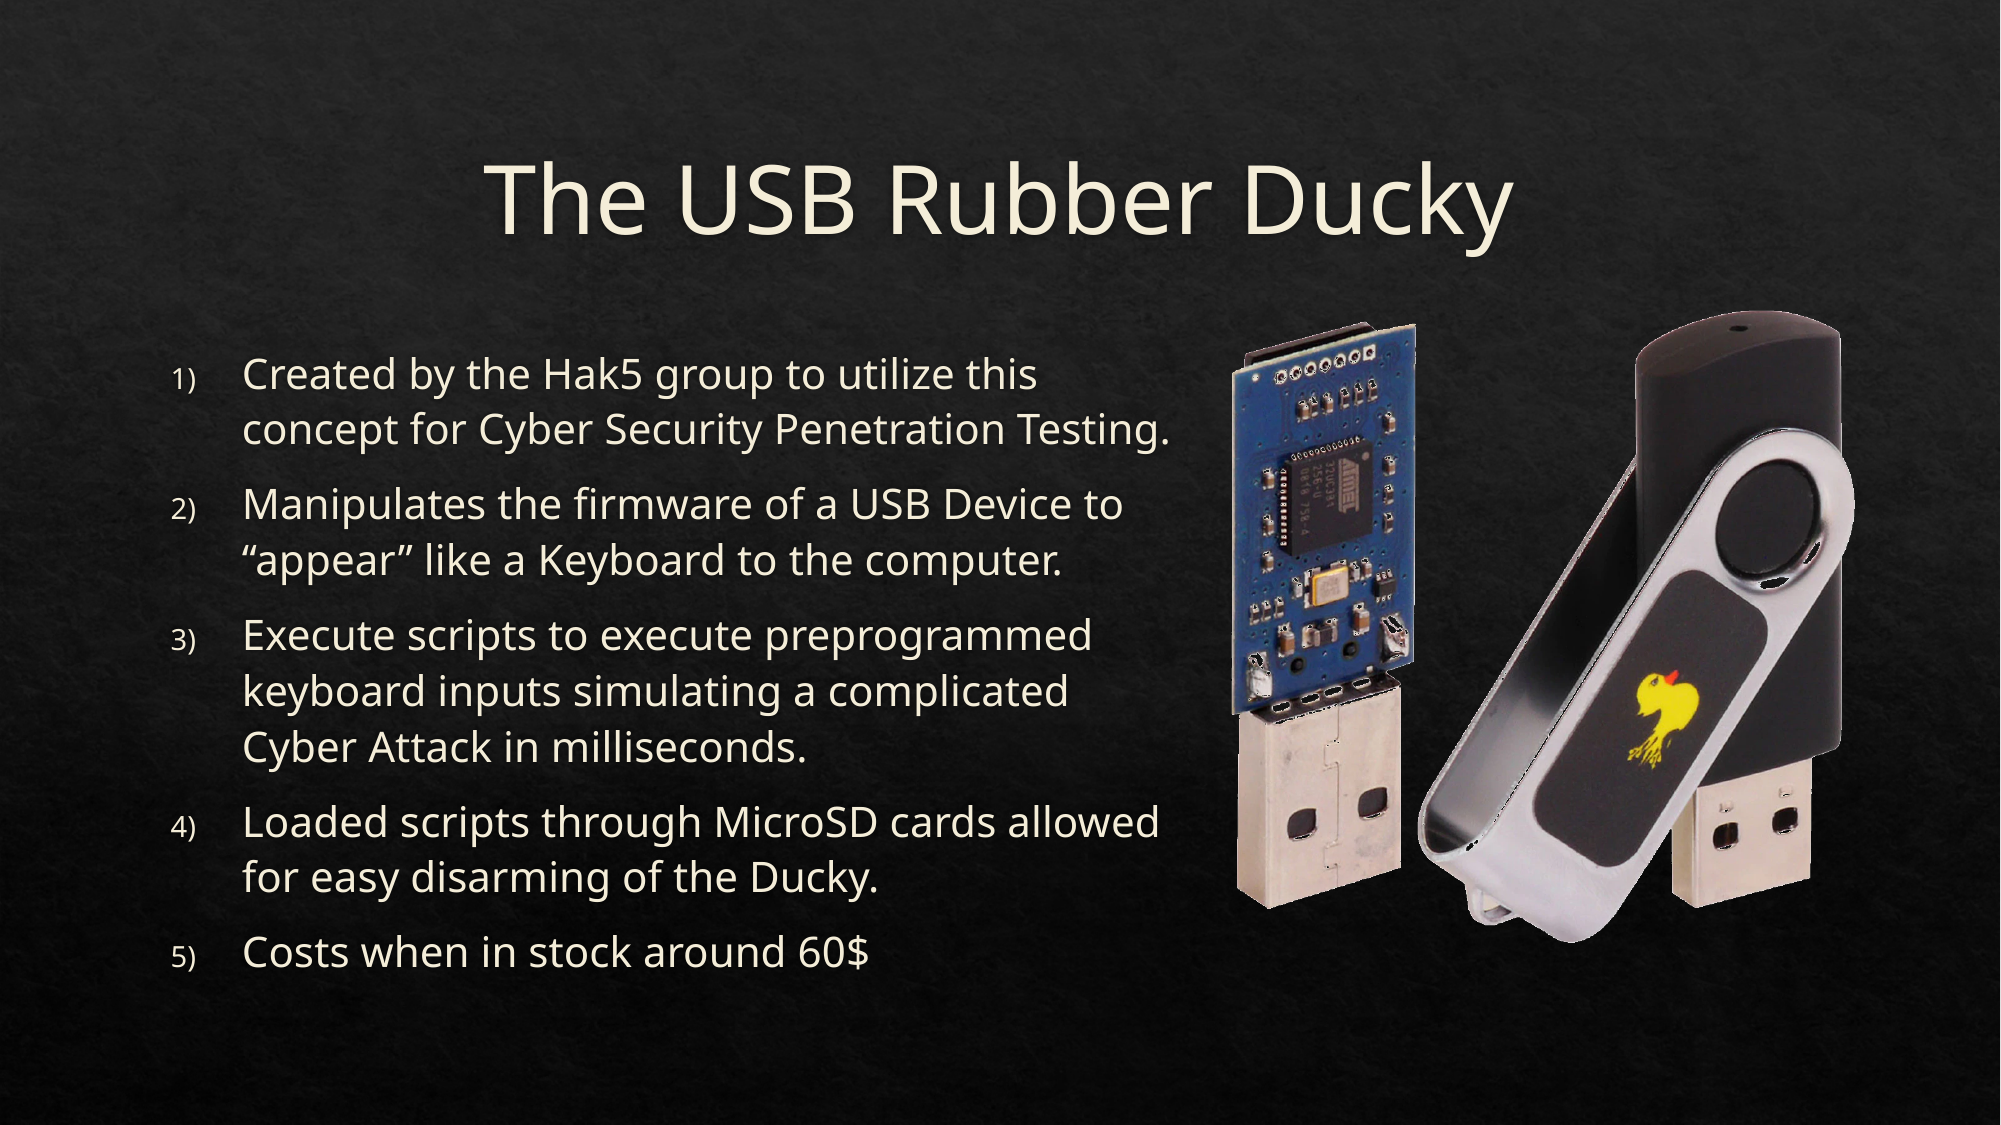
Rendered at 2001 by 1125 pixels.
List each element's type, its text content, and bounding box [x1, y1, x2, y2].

picture [1142, 219, 1949, 1026]
title The USB Rubber Ducky [149, 99, 1849, 307]
list Created by the Hak5 group to utilize this concept for Cyber Security Penetration Testing. Manipulates the firmware of a USB Device to “appear” like a Keyboard to the computer. Execute scripts to execute preprogrammed keyboard inputs simulating a complicated Cyber Attack in milliseconds. Loaded scripts through MicroSD cards allowed for easy disarming of the Ducky. Costs when in stock around 60$ [149, 334, 1134, 1012]
